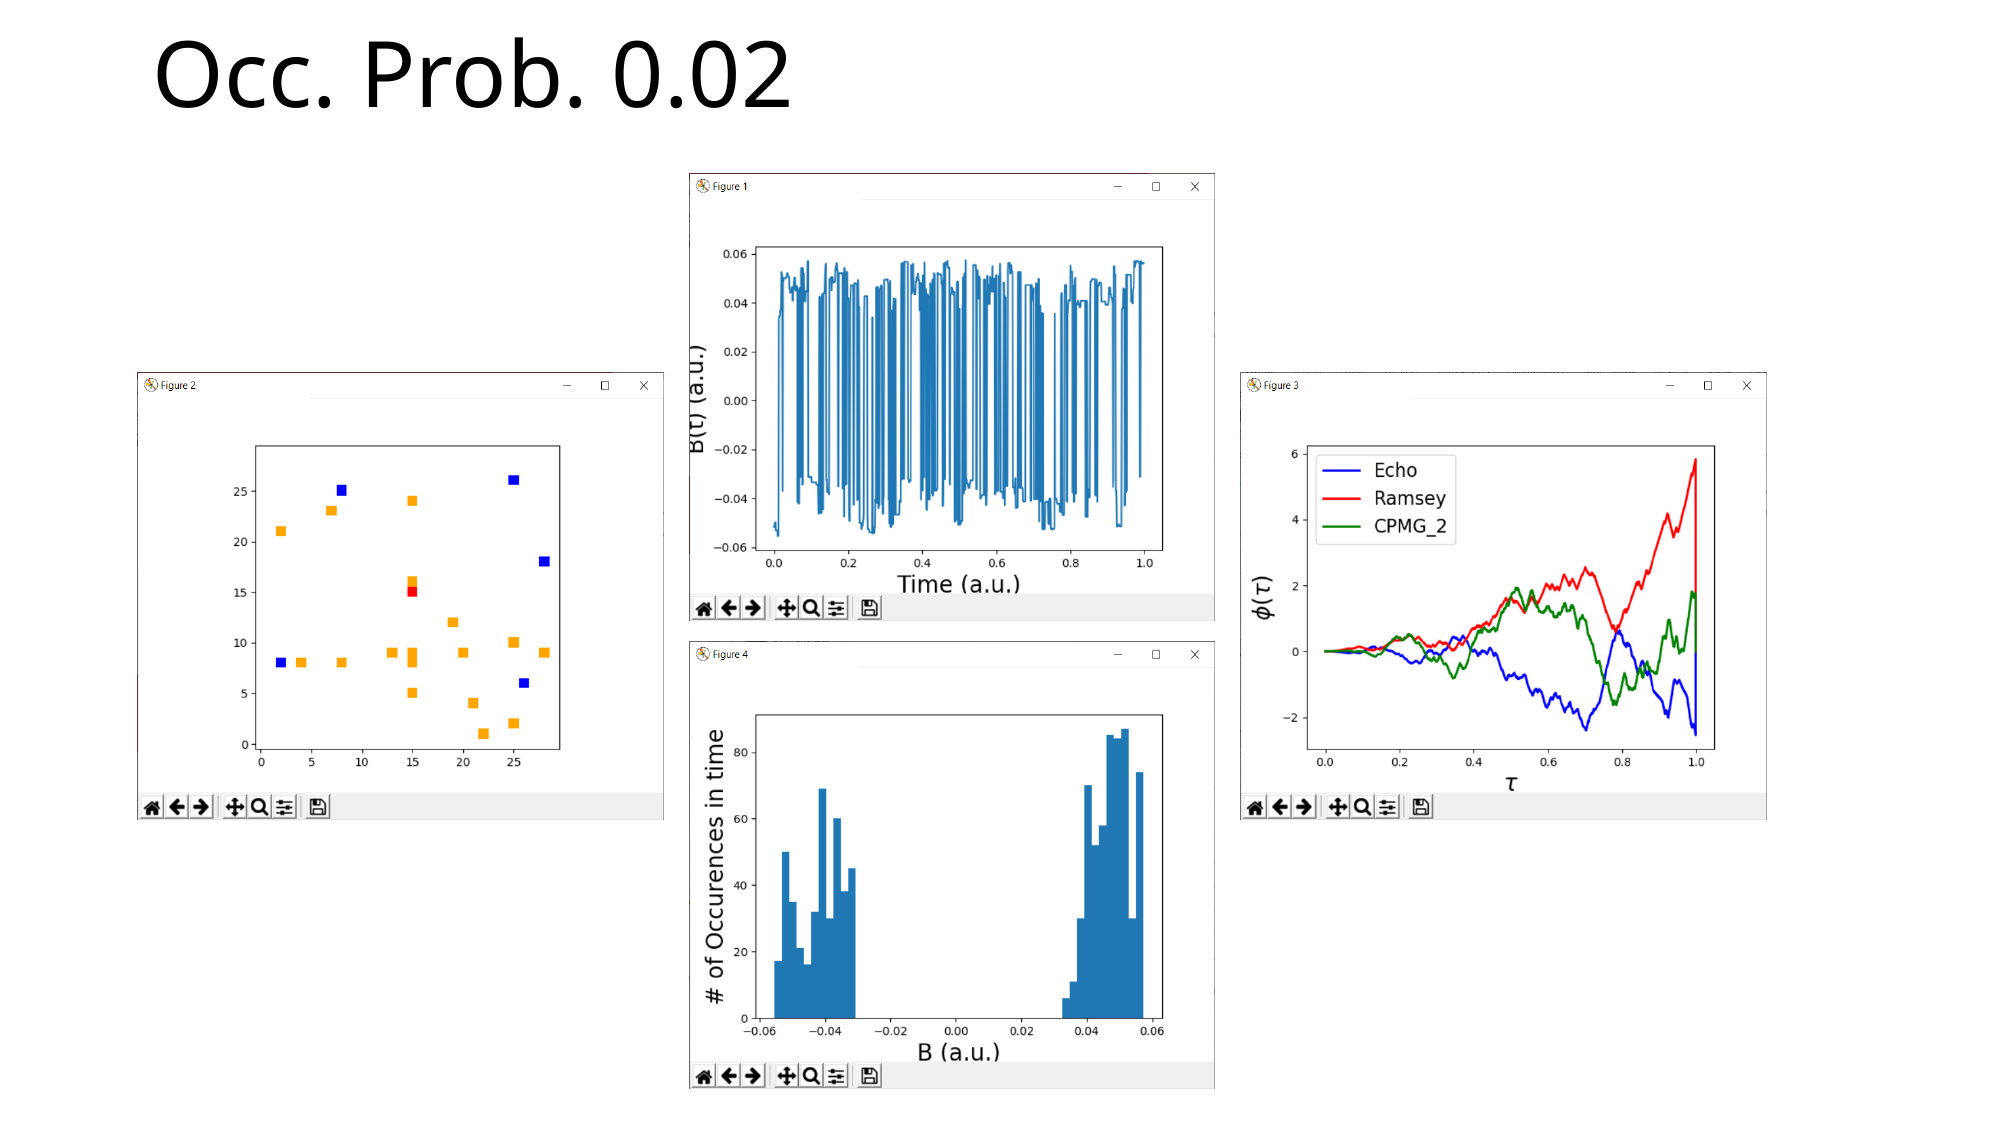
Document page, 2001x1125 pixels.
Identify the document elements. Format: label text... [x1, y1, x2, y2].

picture [1240, 372, 1767, 820]
picture [689, 641, 1215, 1089]
title Occ. Prob. 0.02 [137, 0, 1863, 155]
picture [137, 372, 664, 820]
picture [689, 173, 1215, 621]
